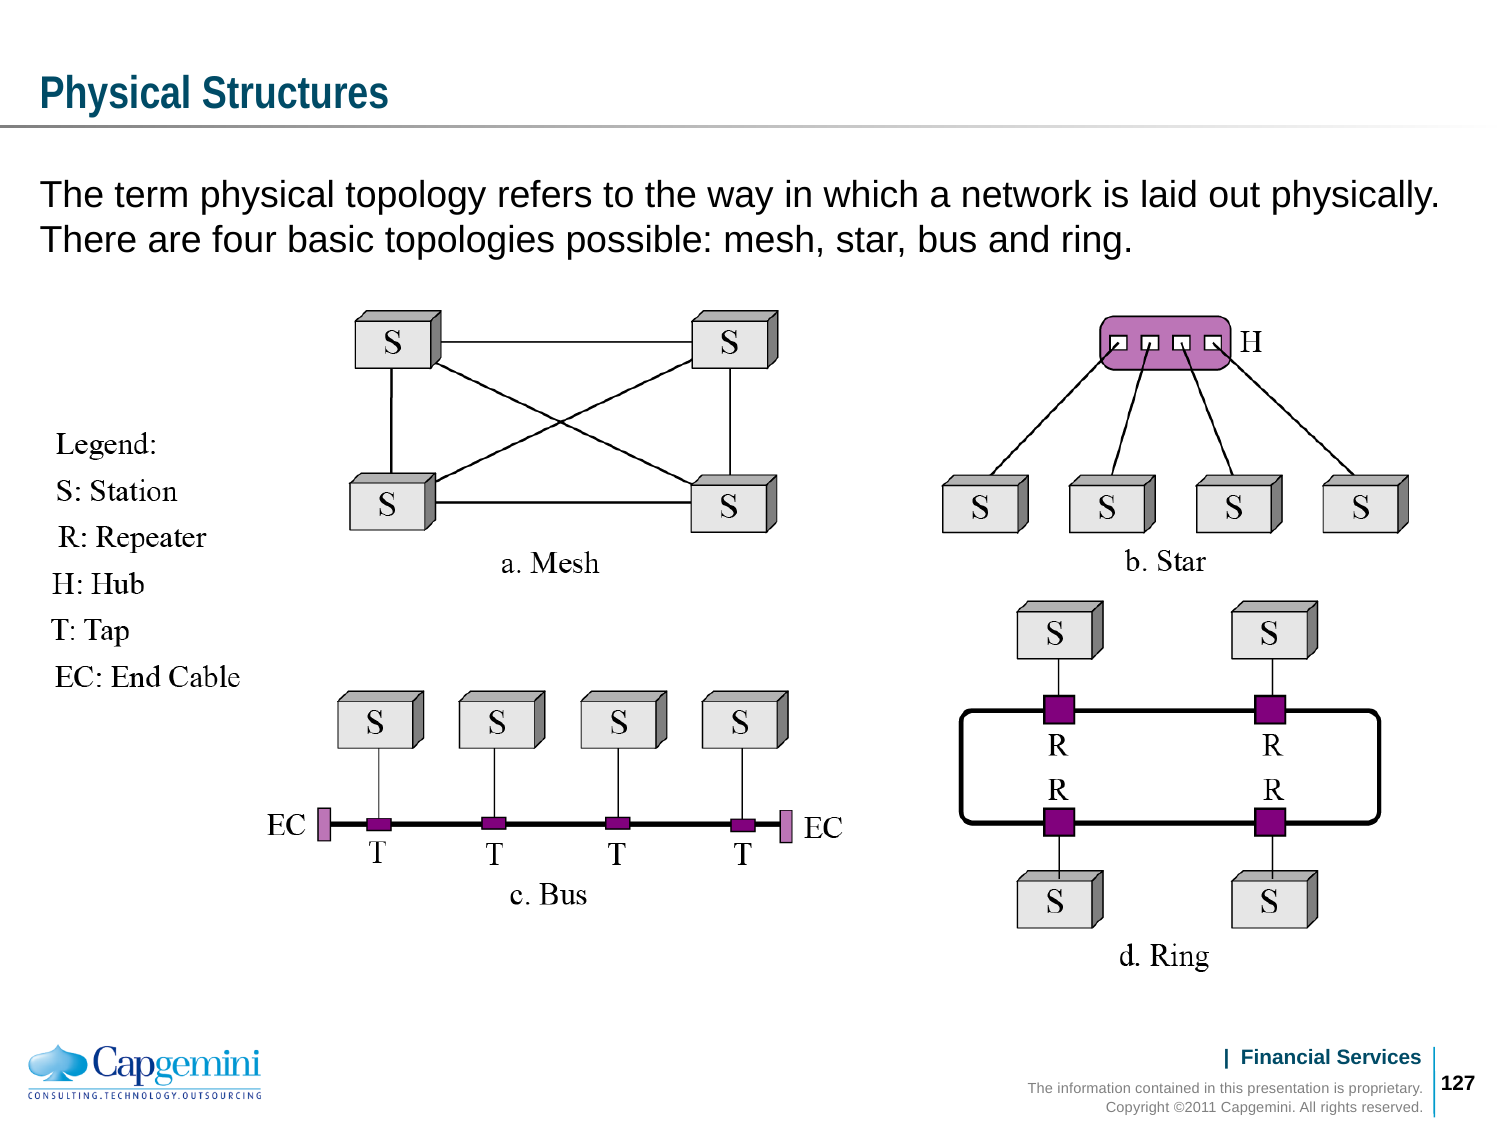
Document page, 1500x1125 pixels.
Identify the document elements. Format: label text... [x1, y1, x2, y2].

title Physical Structures [39, 34, 1470, 126]
picture [49, 310, 1409, 976]
picture [26, 1043, 263, 1100]
list The term physical topology refers to the way in which a network is laid out physically. There are four basic topologies possible: mesh, star, bus and ring. [39, 162, 1465, 988]
